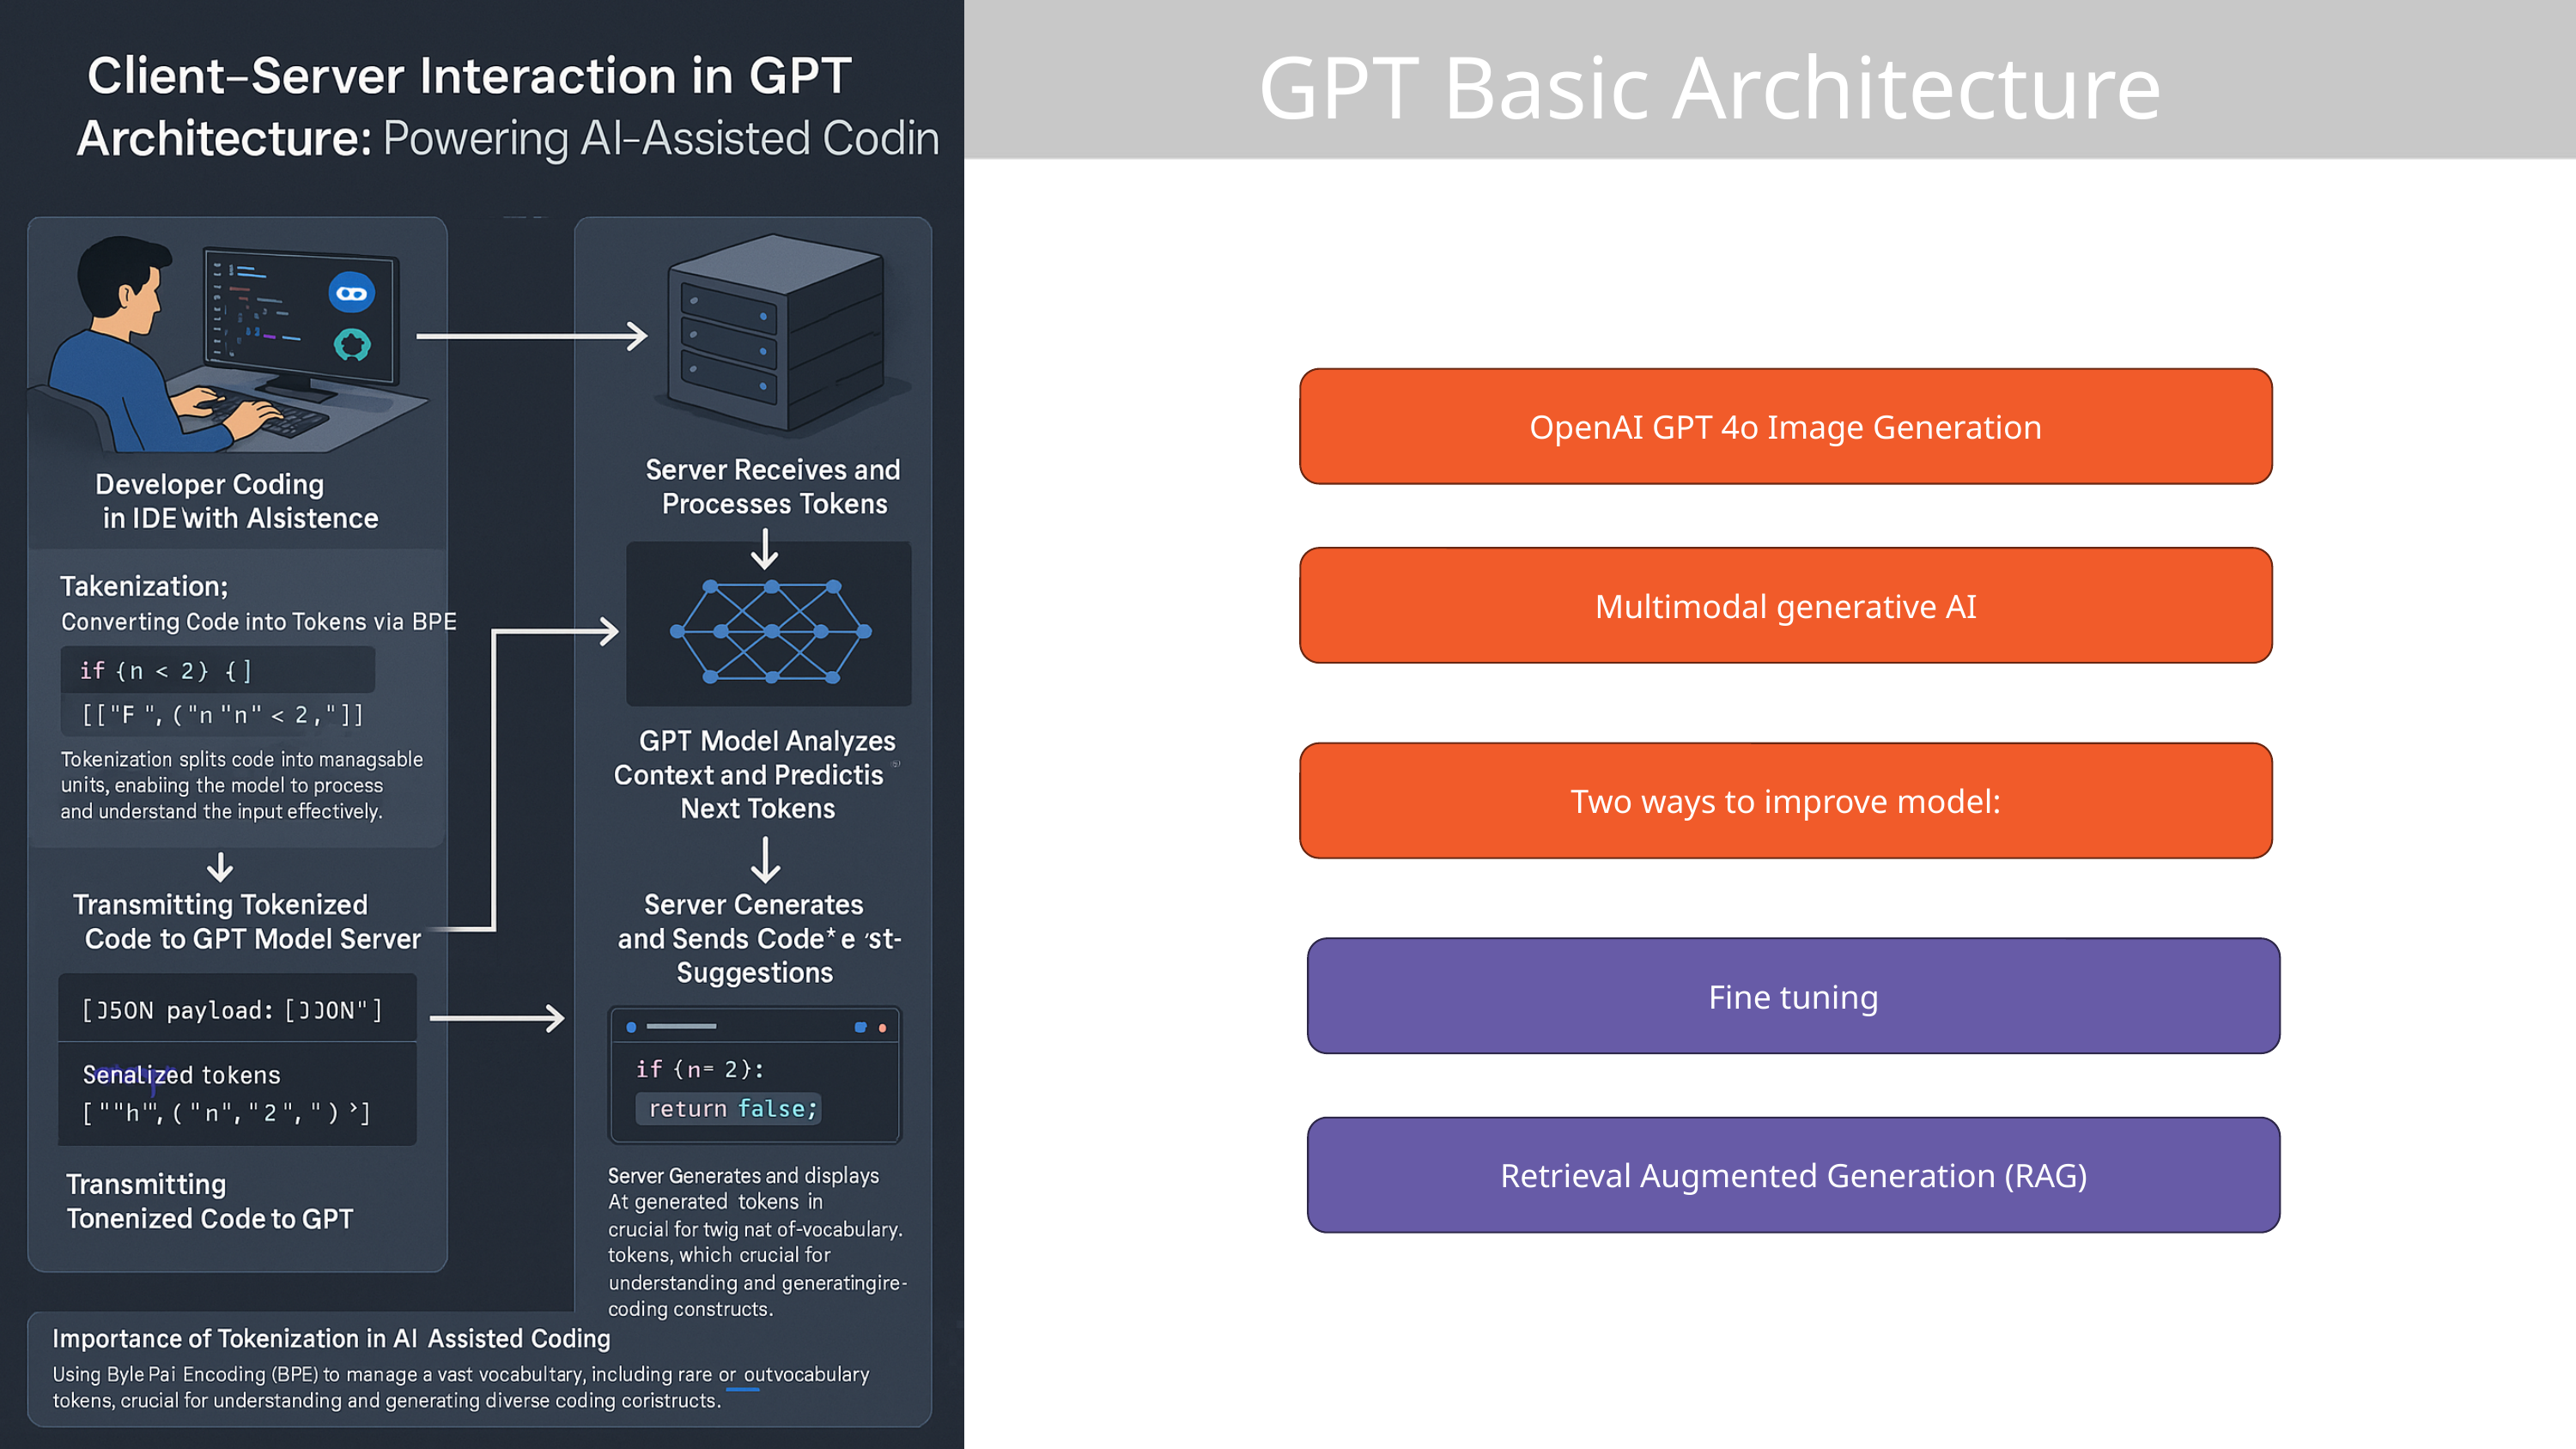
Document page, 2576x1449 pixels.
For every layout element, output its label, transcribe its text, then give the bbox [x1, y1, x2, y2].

text_box OpenAI GPT 4o Image Generation [1299, 367, 2274, 485]
text_box Fine tuning [1307, 937, 2281, 1055]
text_box Two ways to improve model: [1299, 742, 2274, 859]
picture [0, 0, 2576, 1449]
text_box Multimodal generative AI [1299, 547, 2274, 664]
text_box Retrieval Augmented Generation (RAG) [1307, 1116, 2281, 1234]
title GPT Basic Architecture [1244, 12, 2576, 171]
